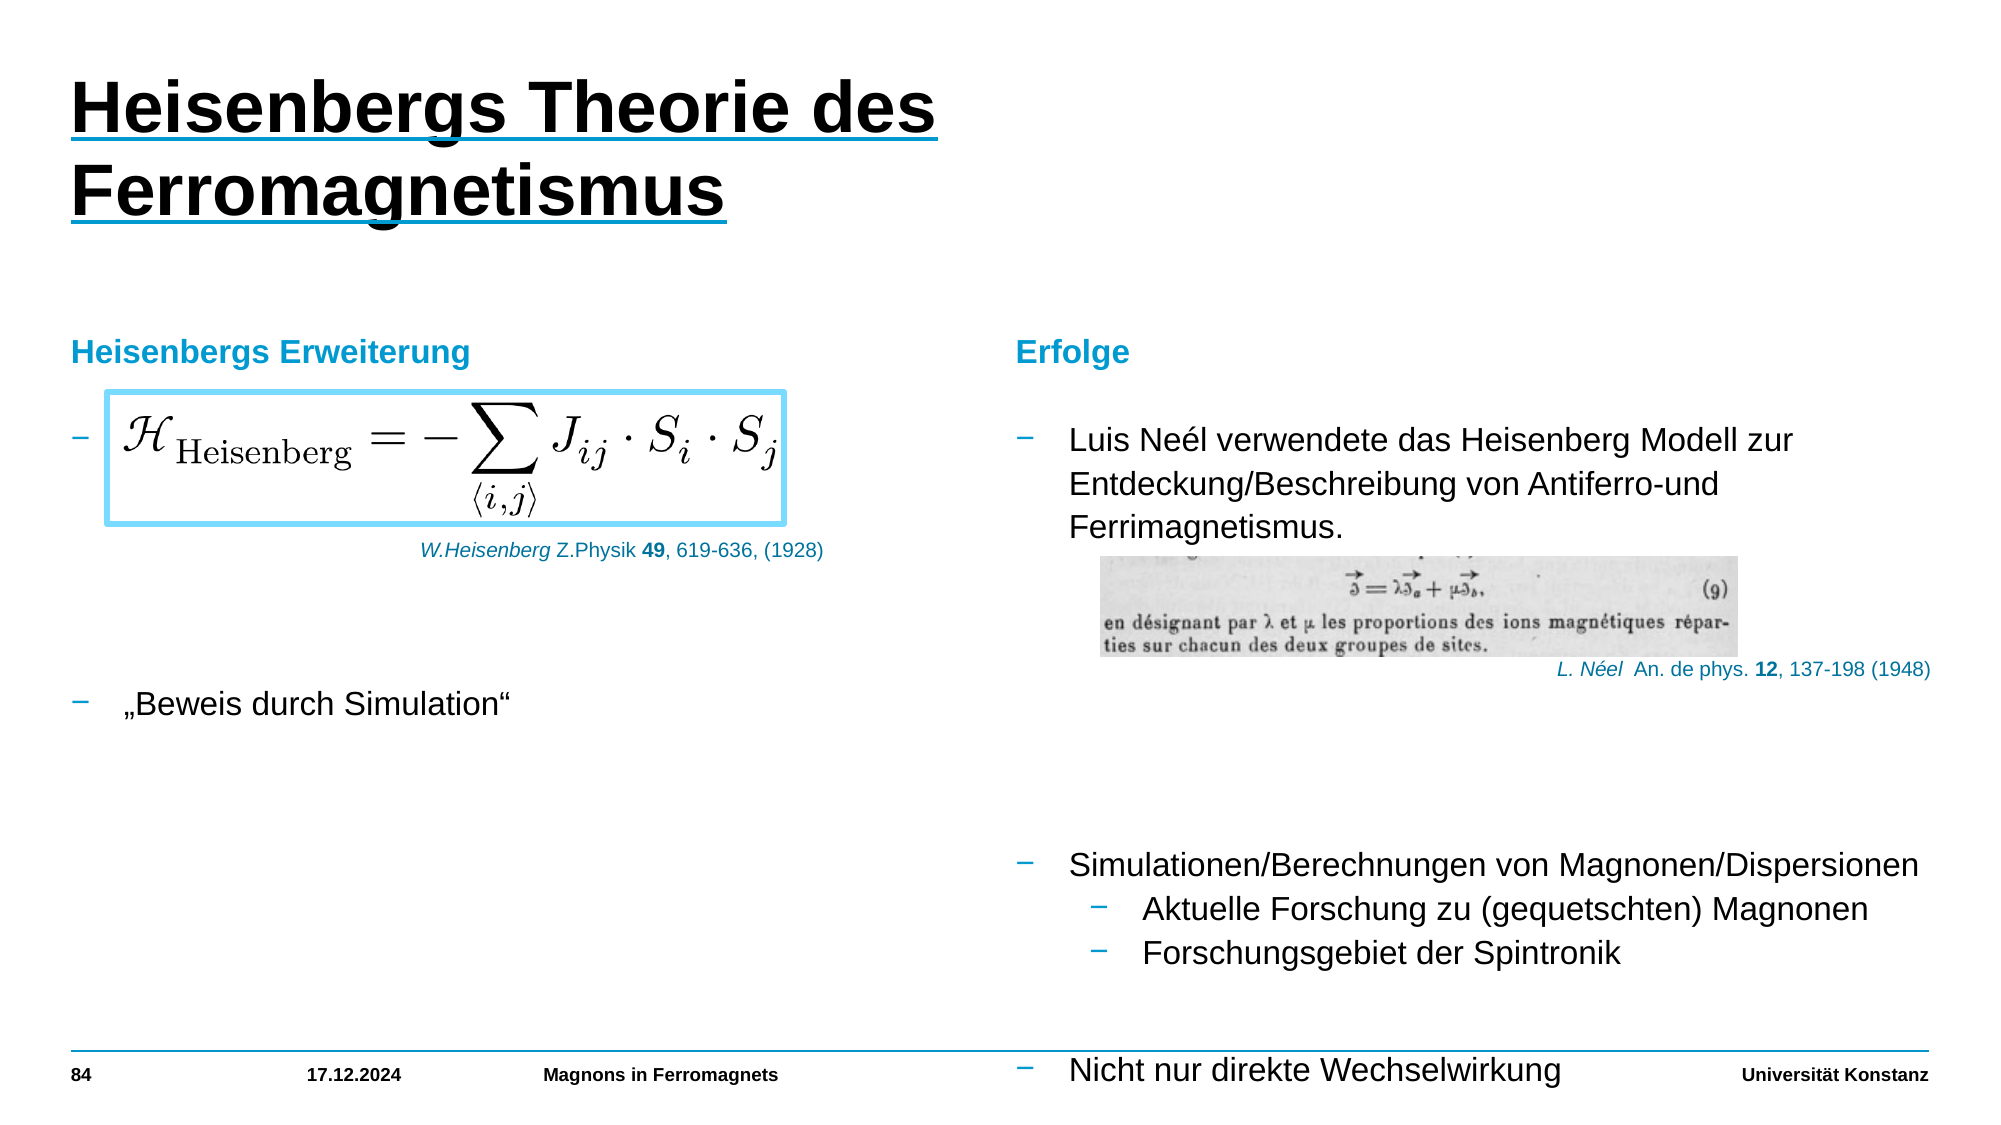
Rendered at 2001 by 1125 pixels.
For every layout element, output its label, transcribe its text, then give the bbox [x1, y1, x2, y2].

footer Magnons in Ferromagnets [543, 1058, 1489, 1094]
picture [1099, 556, 1738, 658]
list Erfolge Luis Neél verwendete das Heisenberg Modell zur Entdeckung/Beschreibung von Antiferro-und Ferrimagnetismus. Simulationen/Berechnungen von Magnonen/Dispersionen Aktuelle Forschung zu (gequetschten) Magnonen Forschungsgebiet der Spintronik Nicht nur direkte Wechselwirkung [1015, 326, 1930, 1000]
slide_number 84 [70, 1058, 276, 1094]
title Heisenbergs Theorie des Ferromagnetismus [70, 66, 1457, 268]
text_box L. Néel An. de phys. 12, 137-198 (1948) [1542, 648, 1947, 689]
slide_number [306, 1058, 512, 1094]
picture [109, 394, 781, 521]
list Heisenbergs Erweiterung Er „Beweis durch Simulation“ [70, 326, 985, 1000]
text_box W.Heisenberg Z.Physik 49, 619-636, (1928) [405, 529, 839, 569]
